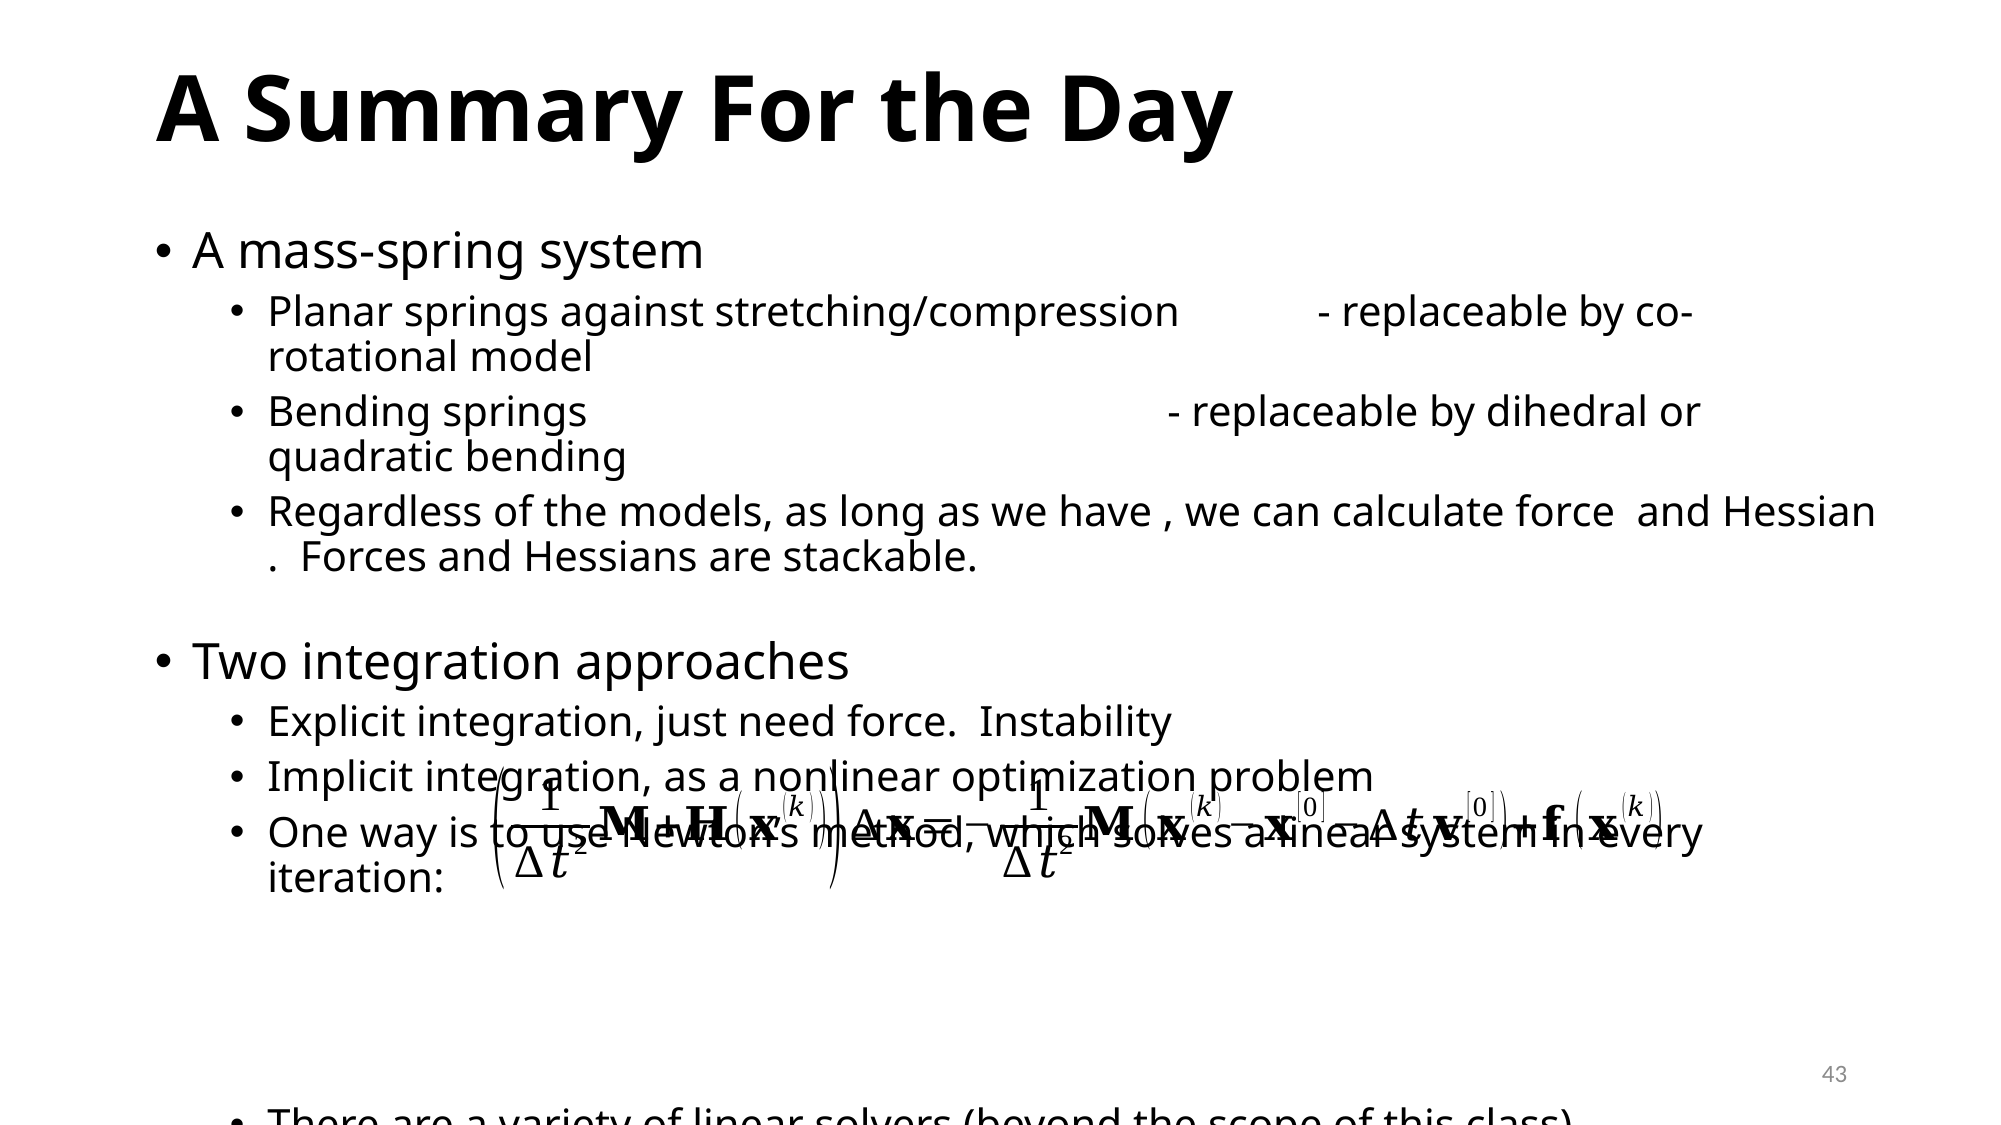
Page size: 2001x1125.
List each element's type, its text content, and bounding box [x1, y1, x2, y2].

title A Summary For the Day [141, 3, 1867, 221]
slide_number 43 [1412, 1042, 1863, 1103]
